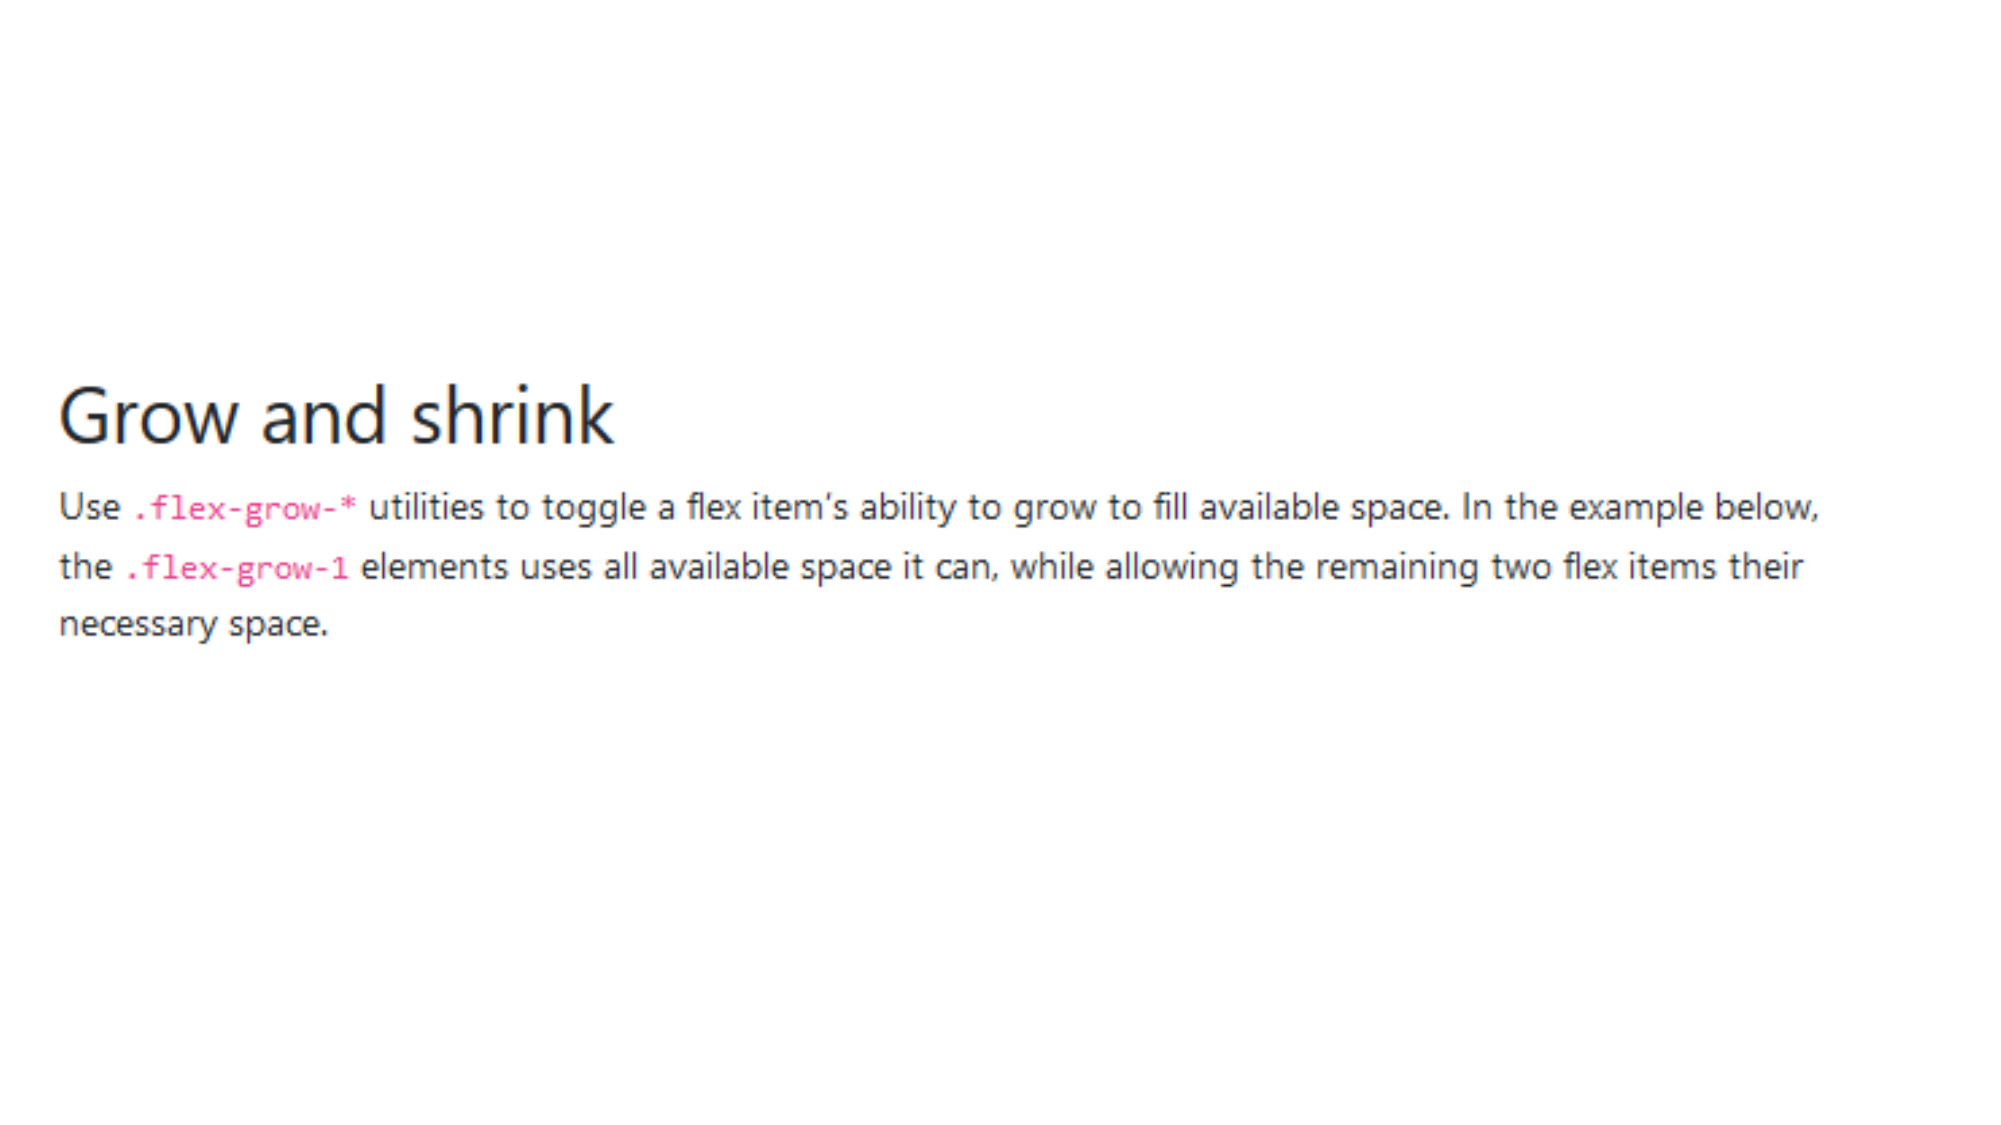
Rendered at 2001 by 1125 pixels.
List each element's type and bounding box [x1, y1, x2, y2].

picture [27, 355, 1869, 677]
